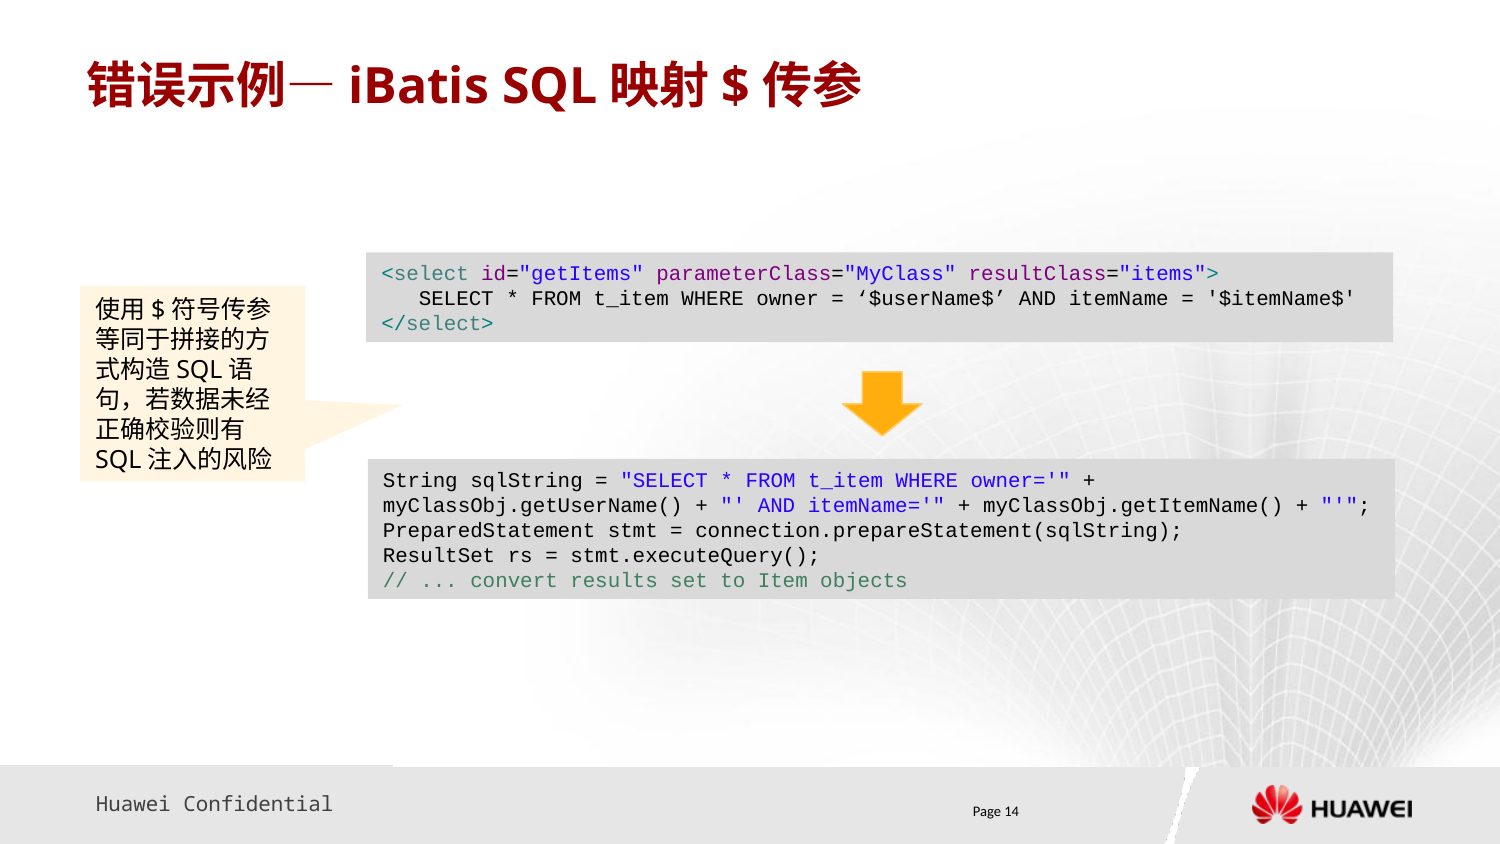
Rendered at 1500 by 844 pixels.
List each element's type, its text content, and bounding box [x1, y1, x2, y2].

picture [0, 63, 1500, 844]
text_box <select id="getItems" parameterClass="MyClass" resultClass="items"> SELECT * FROM t_item WHERE owner = ‘$userName$’ AND itemName = '$itemName$' </select> [366, 252, 1394, 343]
text_box 使用$符号传参等同于拼接的方式构造SQL语句，若数据未经正确校验则有SQL注入的风险 [80, 286, 403, 482]
title 错误示例—iBatis SQL映射$传参 [74, 13, 1422, 155]
text_box [842, 371, 923, 436]
text_box String sqlString = "SELECT * FROM t_item WHERE owner='" + myClassObj.getUserName() + "' AND itemName='" + myClassObj.getItemName() + "'"; PreparedStatement stmt = connection.prepareStatement(sqlString); ResultSet rs = stmt.executeQuery(); // ... convert results set to Item objects [367, 458, 1395, 599]
